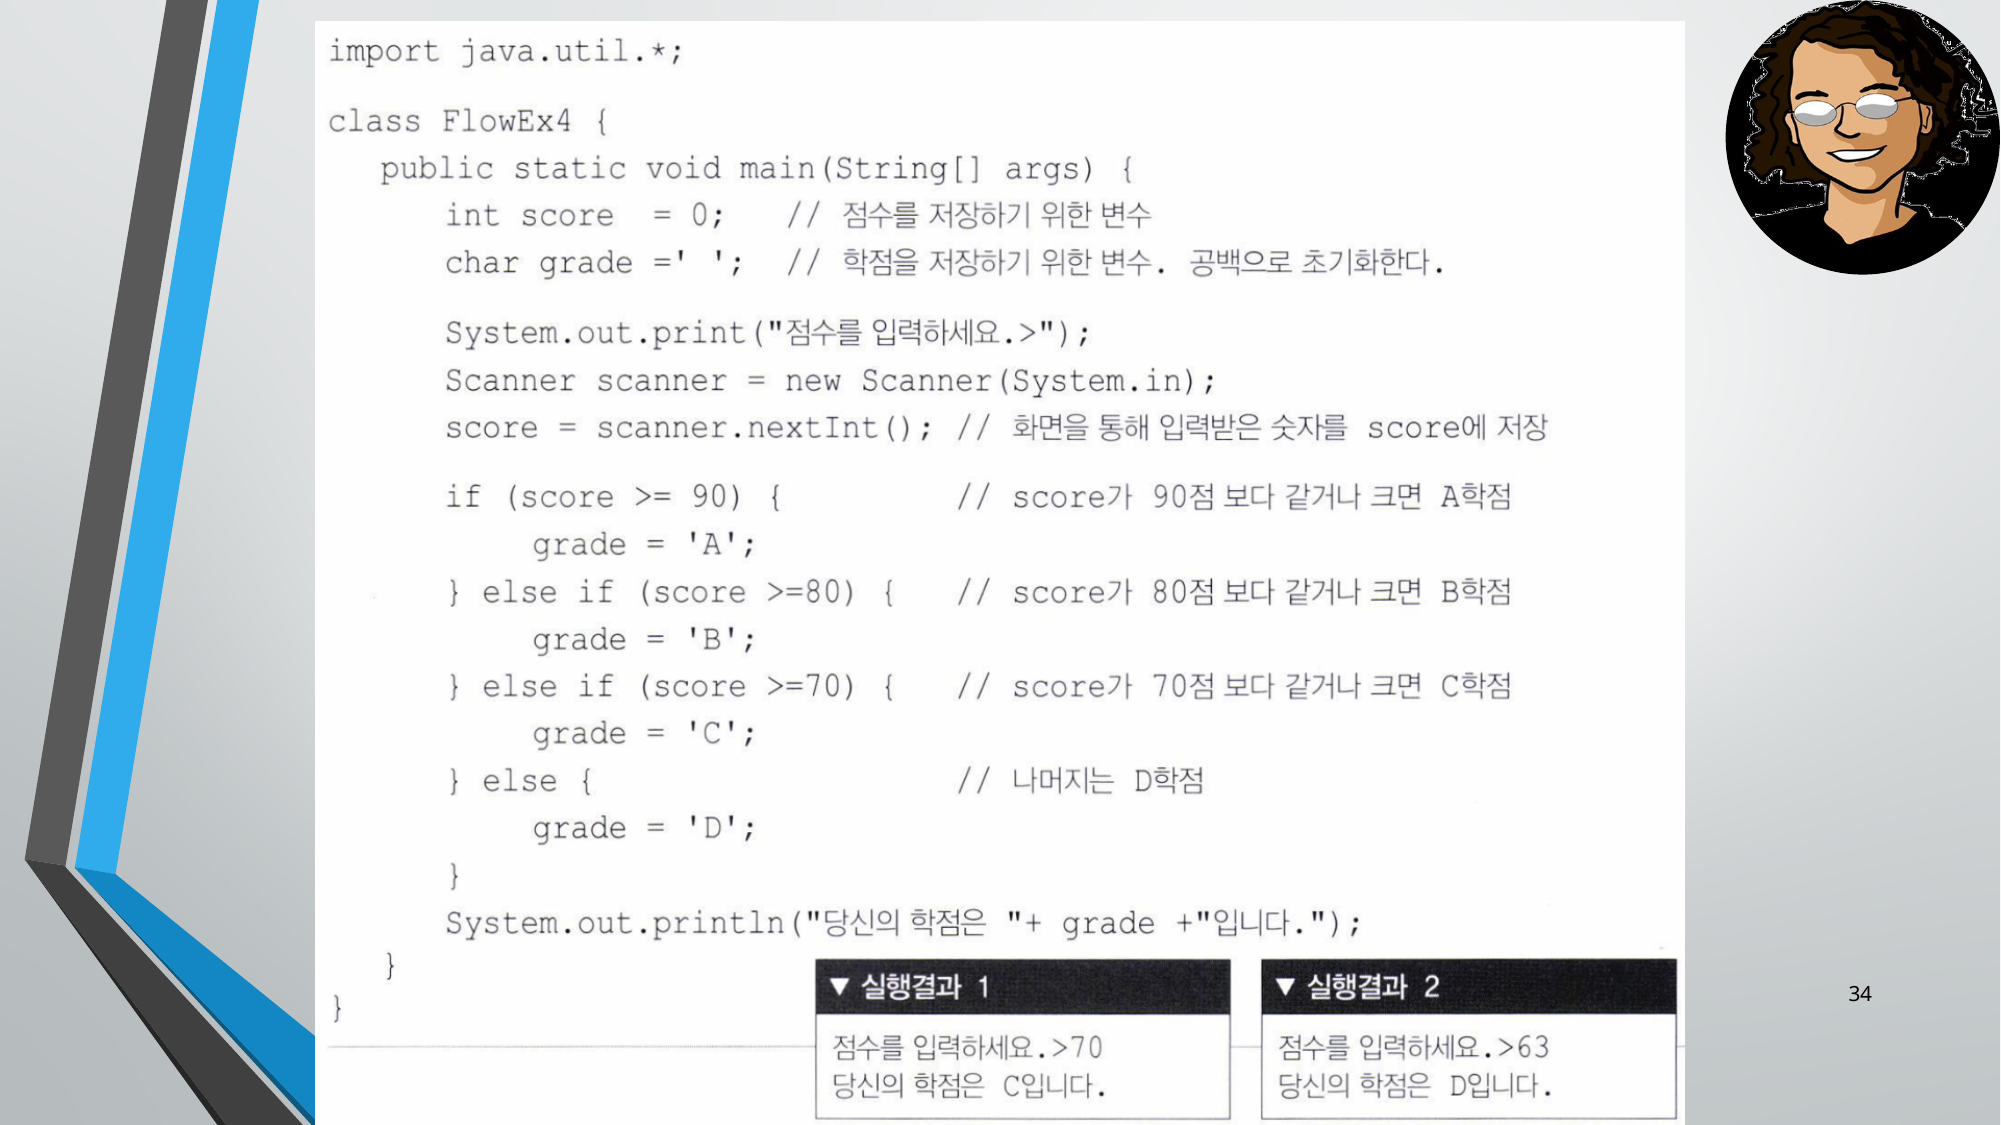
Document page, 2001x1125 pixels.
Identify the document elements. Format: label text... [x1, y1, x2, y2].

picture [1725, 0, 2000, 275]
picture [314, 21, 1686, 1125]
slide_number 33 [1796, 965, 1887, 1025]
